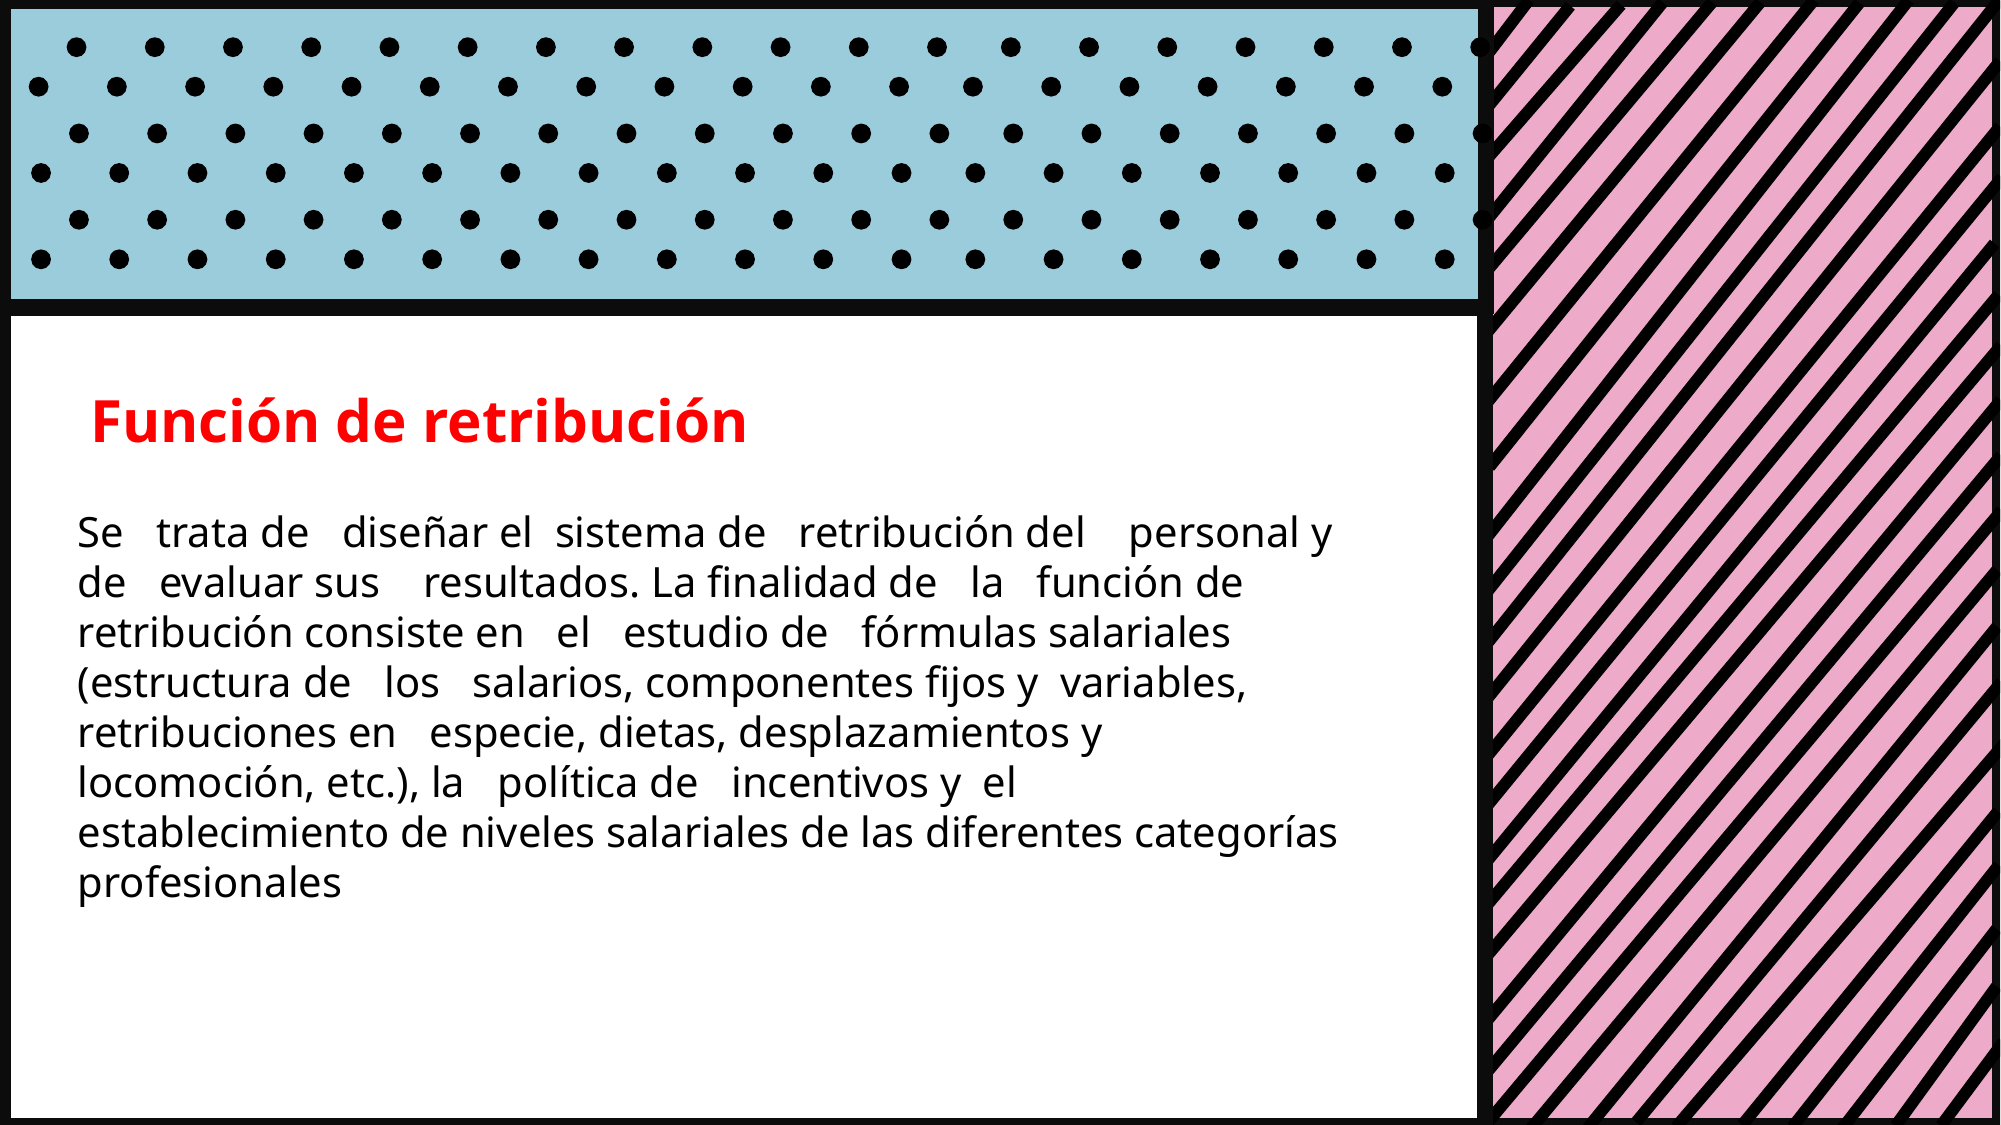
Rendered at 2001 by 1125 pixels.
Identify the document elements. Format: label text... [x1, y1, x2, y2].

text_box Función de retribución [75, 376, 764, 462]
text_box Se trata de diseñar el sistema de retribución del personal y de evaluar sus resultados. La finalidad de la función de retribución consiste en el estudio de fórmulas salariales (estructura de los salarios, componentes fijos y variables, retribuciones en especie, dietas, desplazamientos y locomoción, etc.), la política de incentivos y el establecimiento de niveles salariales de las diferentes categorías profesionales [63, 498, 1370, 914]
